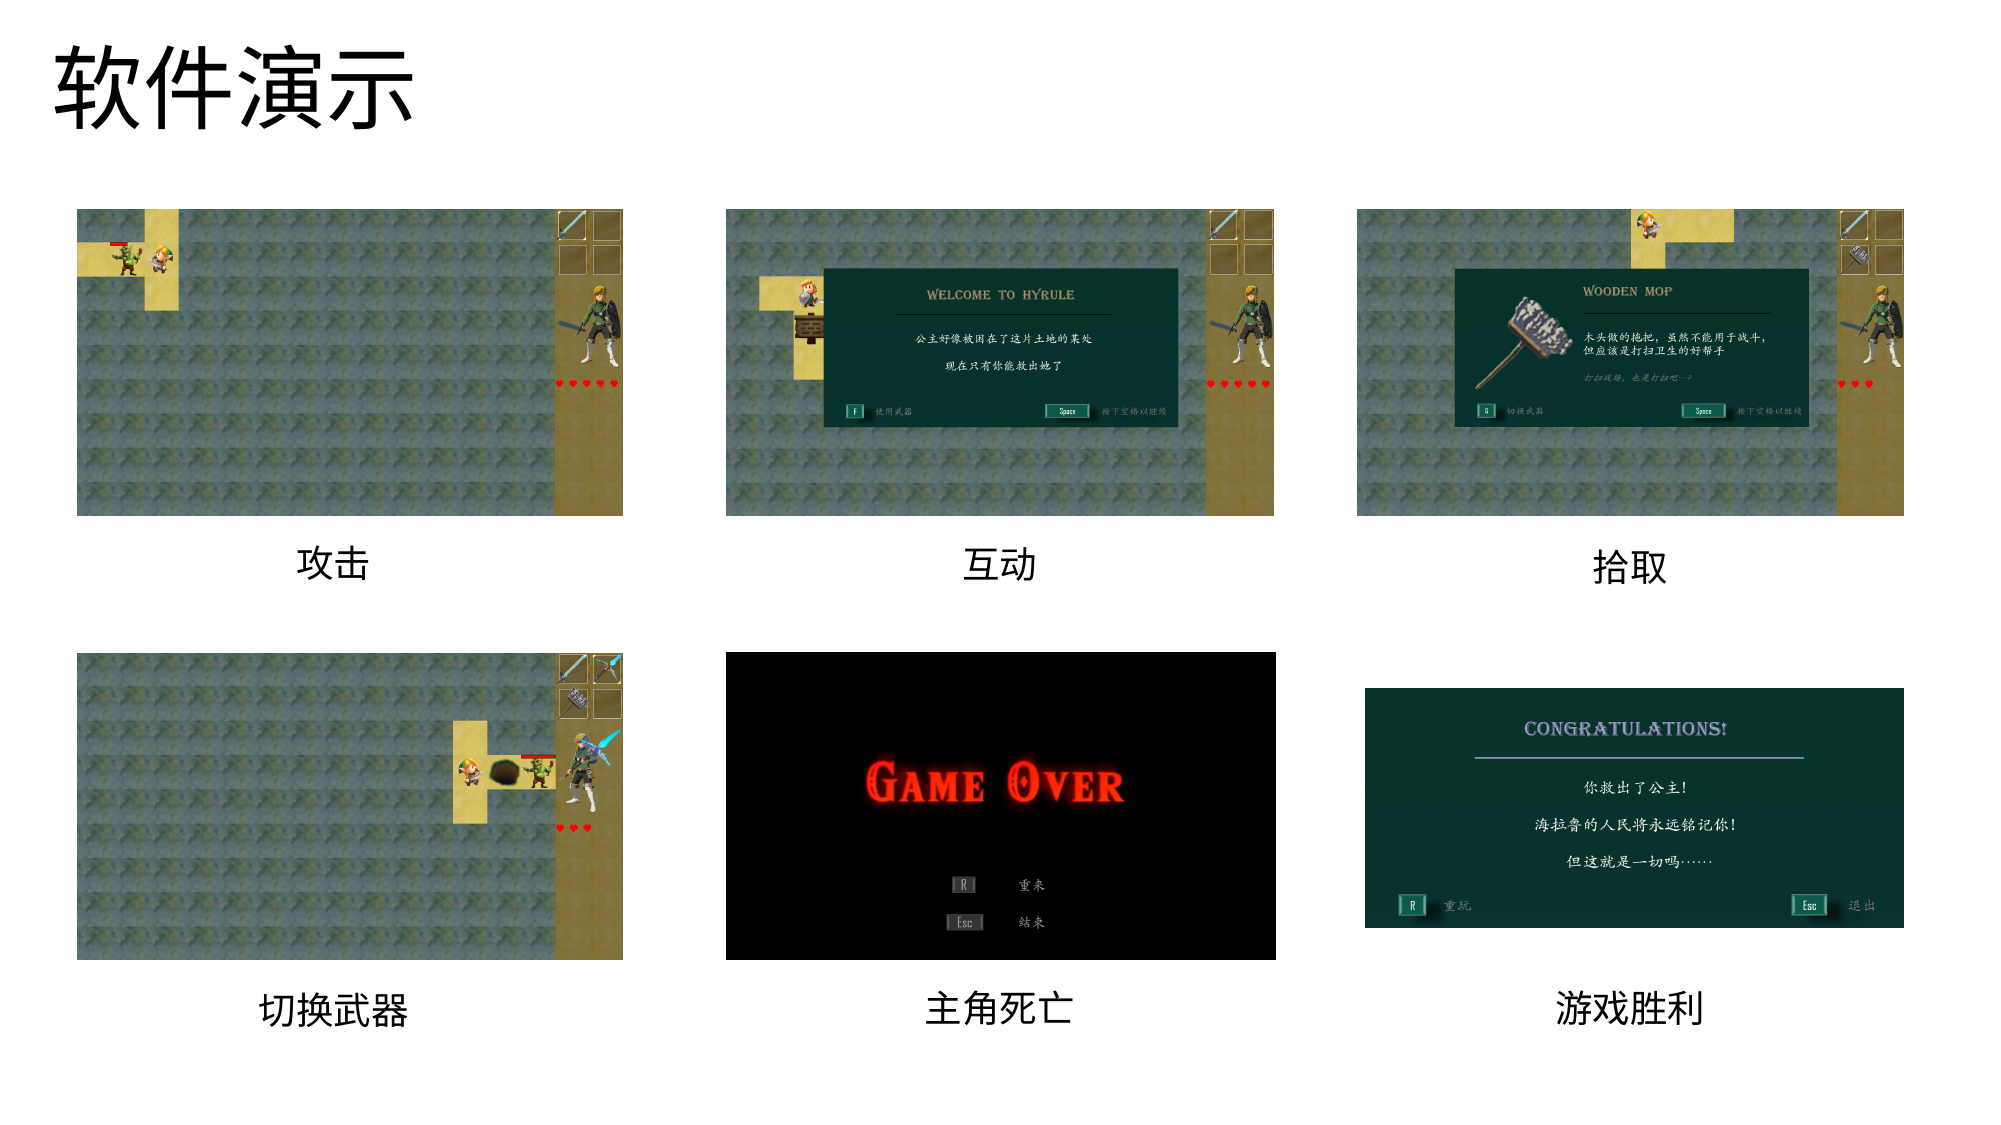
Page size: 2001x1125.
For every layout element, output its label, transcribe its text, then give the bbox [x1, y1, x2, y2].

text_box 主角死亡 [891, 977, 1109, 1037]
text_box 互动 [947, 533, 1053, 593]
text_box 切换武器 [225, 979, 442, 1039]
picture [726, 652, 1276, 960]
picture [726, 209, 1274, 516]
text_box 游戏胜利 [1522, 977, 1739, 1037]
text_box 拾取 [1577, 536, 1684, 597]
picture [77, 653, 623, 960]
picture [77, 209, 623, 516]
picture [1357, 209, 1904, 516]
text_box 软件演示 [36, 23, 525, 148]
picture [1365, 688, 1904, 928]
text_box 攻击 [280, 532, 387, 592]
